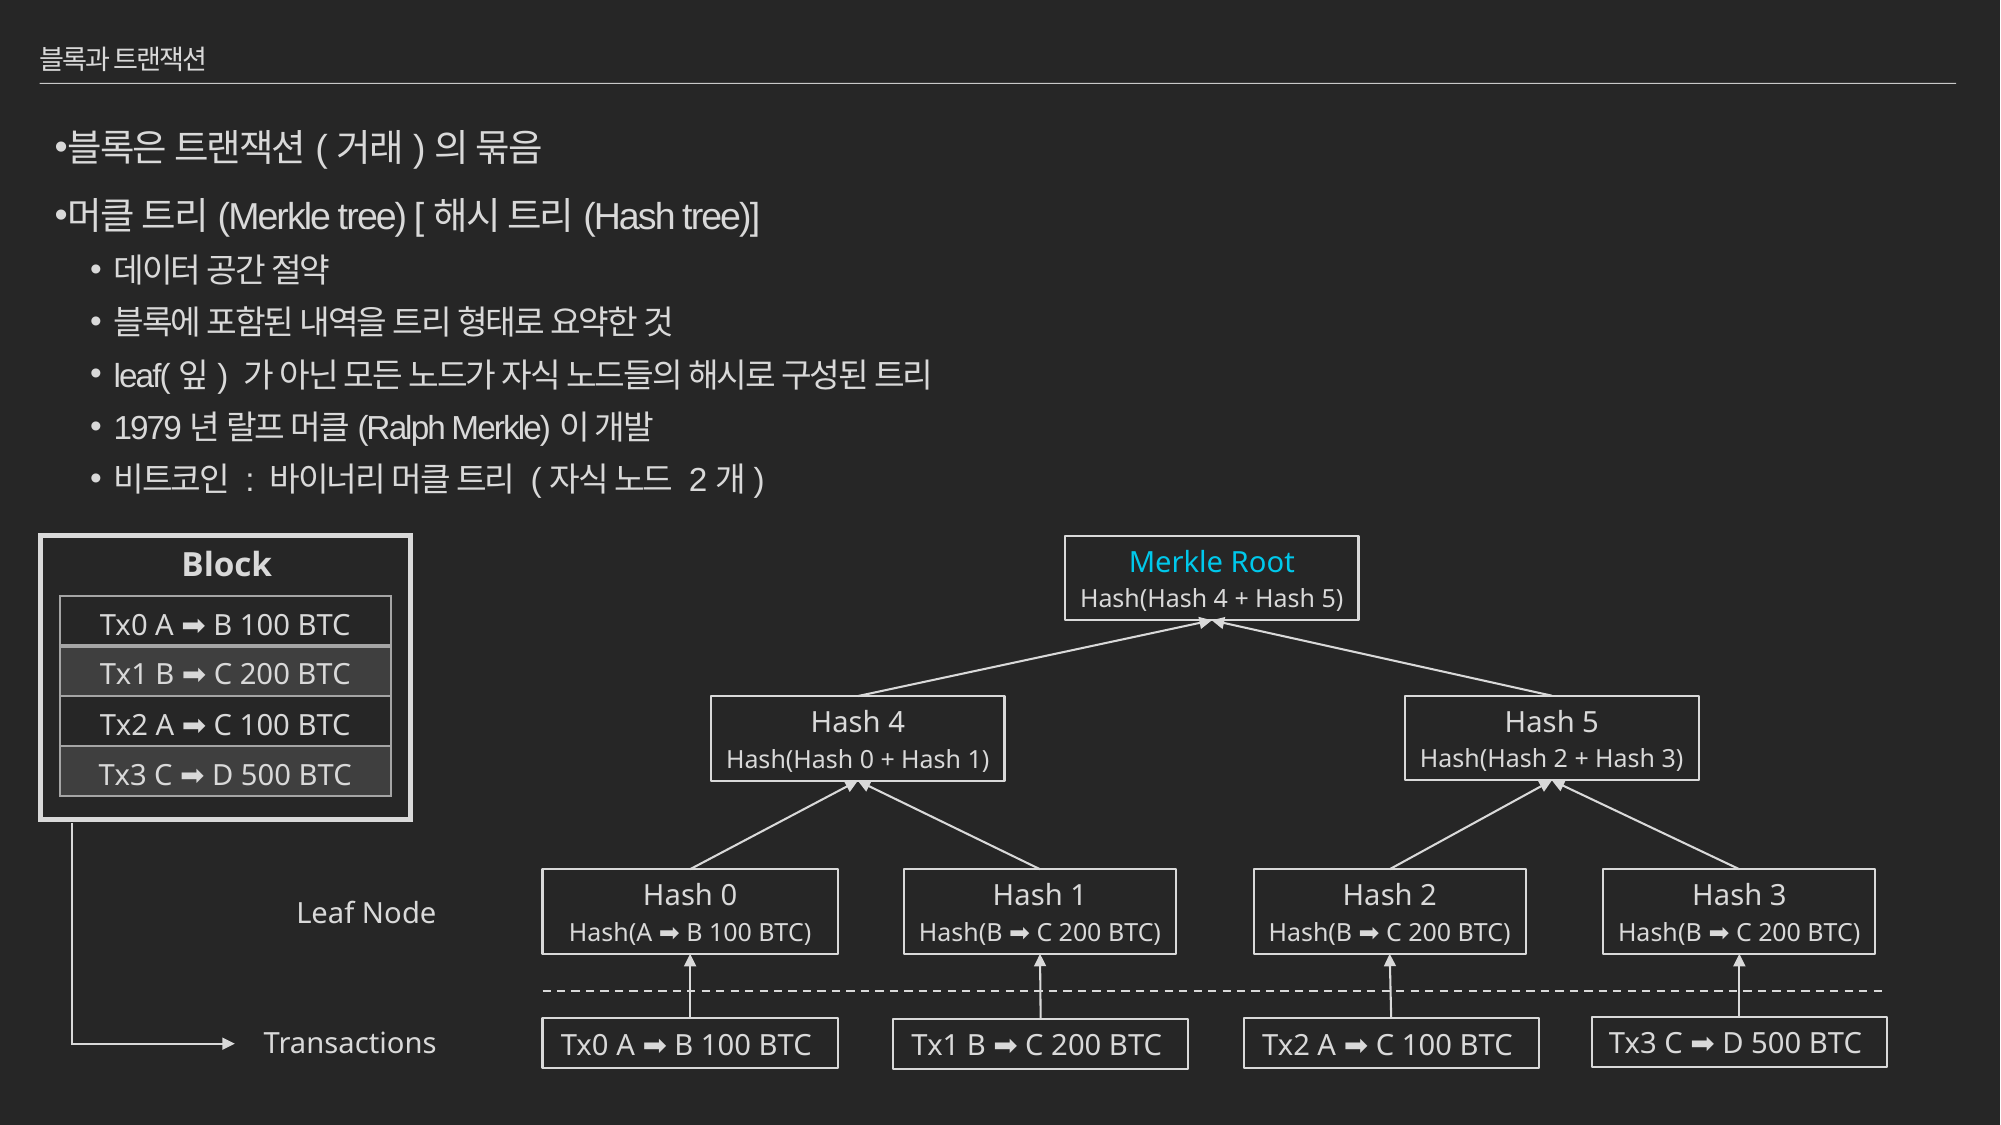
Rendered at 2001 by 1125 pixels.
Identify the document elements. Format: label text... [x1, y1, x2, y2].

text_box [43, 851, 264, 1016]
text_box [690, 781, 857, 870]
text_box Hash 2 Hash(B ➡ C 200 BTC) [1253, 869, 1526, 954]
text_box Tx3 C ➡ D 500 BTC [1591, 1017, 1887, 1068]
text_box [857, 621, 1212, 697]
text_box Tx1 B ➡ C 200 BTC [893, 1019, 1189, 1069]
list 블록은 트랜잭션(거래)의 묶음 머클 트리(Merkle tree) [해시 트리(Hash tree)] 데이터 공간 절약 블록에 포함된 내역을 트리 형태로 요약한 것 leaf(잎) 가 아닌 모든 노드가 자식 노드들의 해시로 구성된 트리 1979년 랄프 머클(Ralph Merkle)이 개발 비트코인 : 바이너리 머클 트리 (자식 노드 2개) [39, 113, 1765, 563]
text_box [857, 781, 1041, 870]
text_box Hash 4 Hash(Hash 0 + Hash 1) [711, 696, 1005, 781]
table_cell Tx2 A ➡ C 100 BTC [61, 697, 390, 745]
text_box Leaf Node [281, 886, 452, 937]
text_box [1551, 781, 1740, 870]
text_box Tx0 A ➡ B 100 BTC [542, 1018, 838, 1069]
text_box Hash 1 Hash(B ➡ C 200 BTC) [904, 869, 1176, 954]
text_box [39, 535, 411, 821]
text_box Hash 3 Hash(B ➡ C 200 BTC) [1603, 869, 1876, 954]
table_header Tx0 A ➡ B 100 BTC [61, 597, 390, 644]
title 블록과 트랜잭션 [39, 31, 1961, 84]
text_box Transactions [202, 1017, 498, 1068]
text_box Hash 5 Hash(Hash 2 + Hash 3) [1405, 695, 1699, 781]
text_box Hash 0 Hash(A ➡ B 100 BTC) [542, 869, 838, 954]
table_cell Tx1 B ➡ C 200 BTC [61, 648, 390, 695]
text_box Tx2 A ➡ C 100 BTC [1243, 1018, 1539, 1069]
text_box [1211, 621, 1552, 696]
text_box Merkle Root Hash(Hash 4 + Hash 5) [1065, 535, 1359, 621]
text_box Block [166, 535, 287, 591]
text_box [1389, 781, 1551, 870]
table_cell Tx3 C ➡ D 500 BTC [61, 747, 390, 795]
